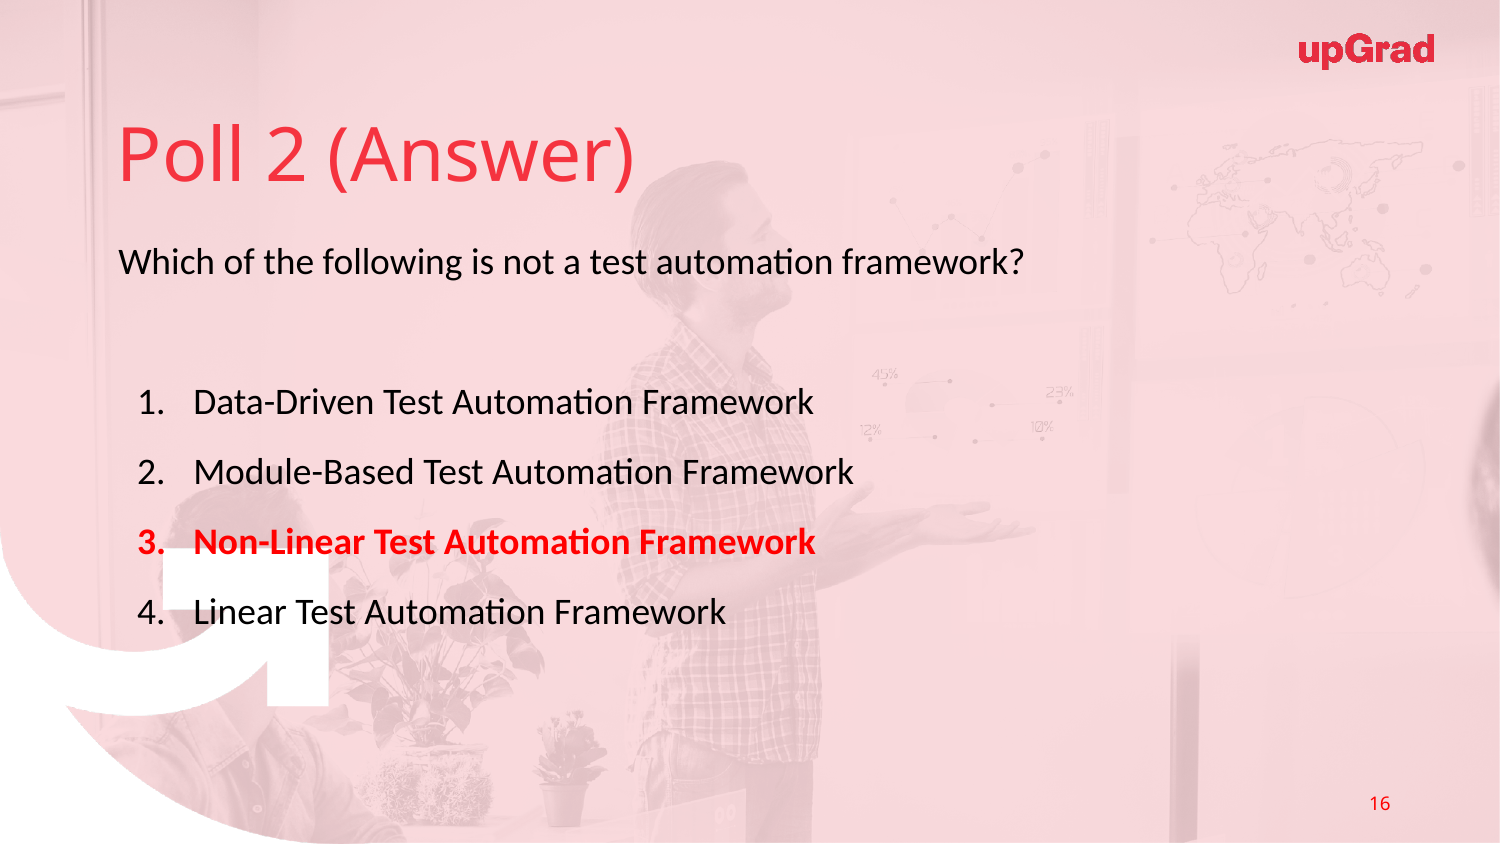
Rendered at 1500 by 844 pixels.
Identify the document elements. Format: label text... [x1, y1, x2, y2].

text_box Which of the following is not a test automation framework? Data-Driven Test Automation Framework Module-Based Test Automation Framework Non-Linear Test Automation Framework Linear Test Automation Framework [103, 229, 1404, 803]
text_box Poll 2 (Answer) [105, 102, 1007, 212]
picture [1299, 33, 1434, 70]
slide_number 16 [1068, 782, 1406, 828]
text_box [0, 0, 1500, 844]
